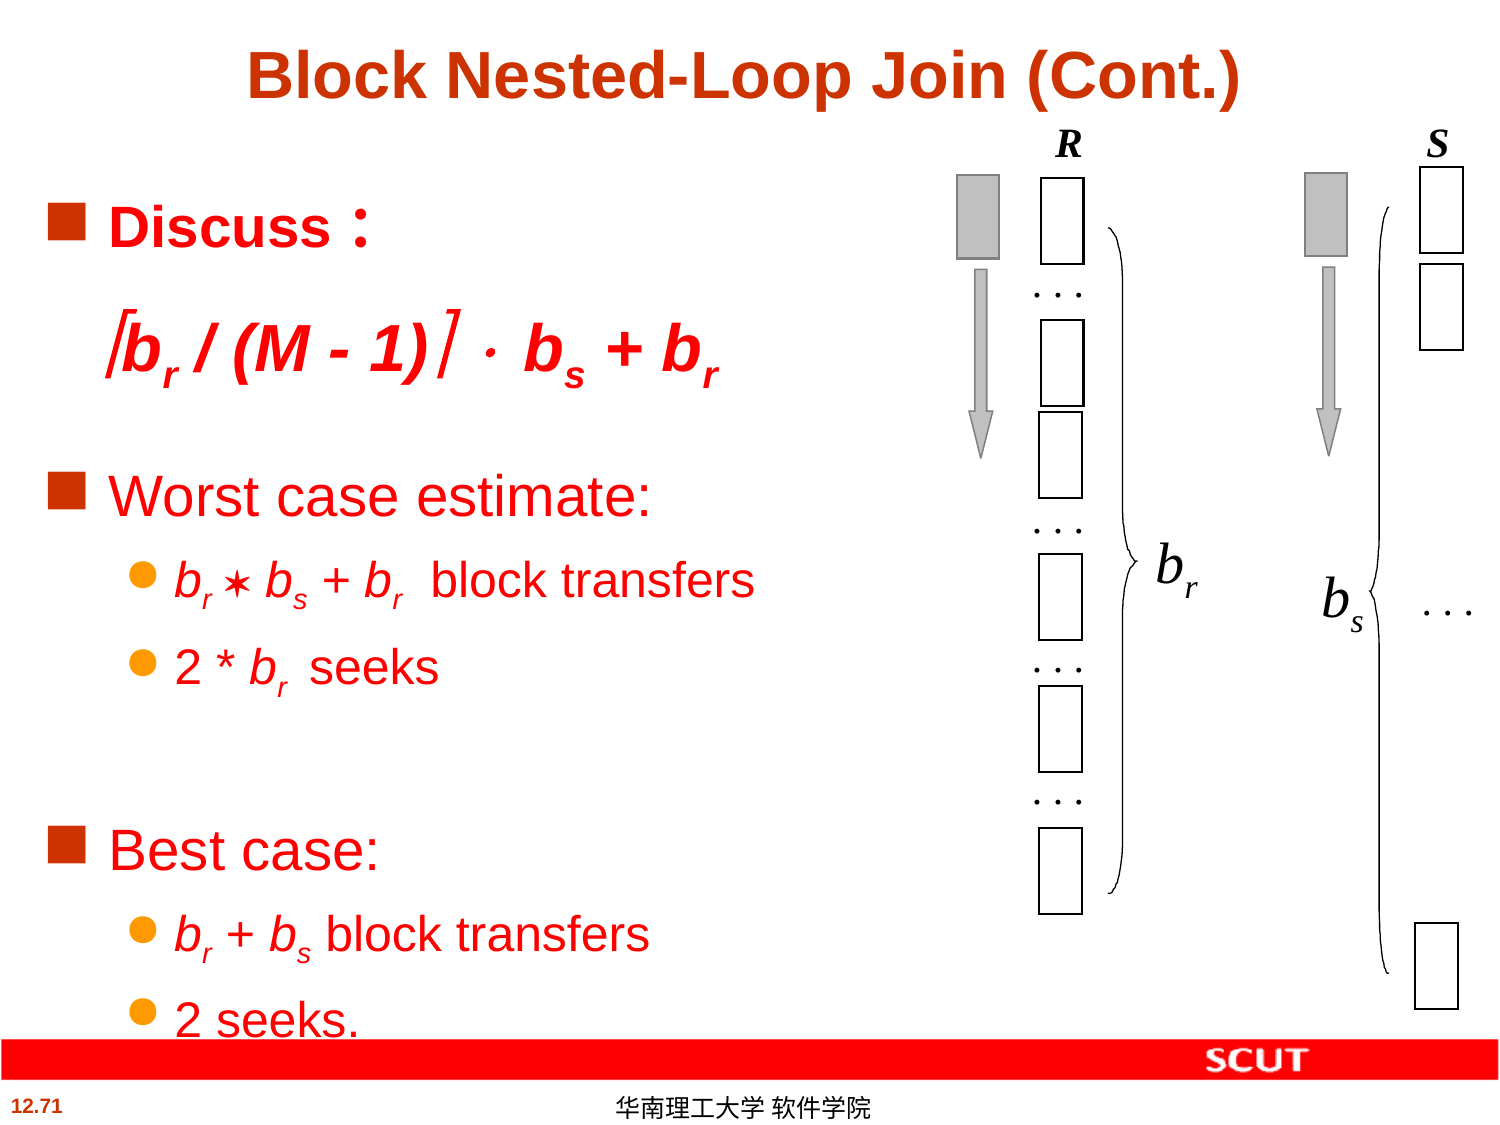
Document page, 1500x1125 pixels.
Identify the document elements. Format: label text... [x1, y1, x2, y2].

picture [0, 1038, 1500, 1083]
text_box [946, 115, 1498, 1012]
title Block Nested-Loop Join (Cont.) [37, 18, 1452, 120]
text_box br / (M - 1)  bs + br [87, 297, 733, 404]
list Discuss： Worst case estimate: br  bs + br block transfers 2 * br seeks Best case: br + bs block transfers 2 seeks. [37, 174, 900, 1038]
